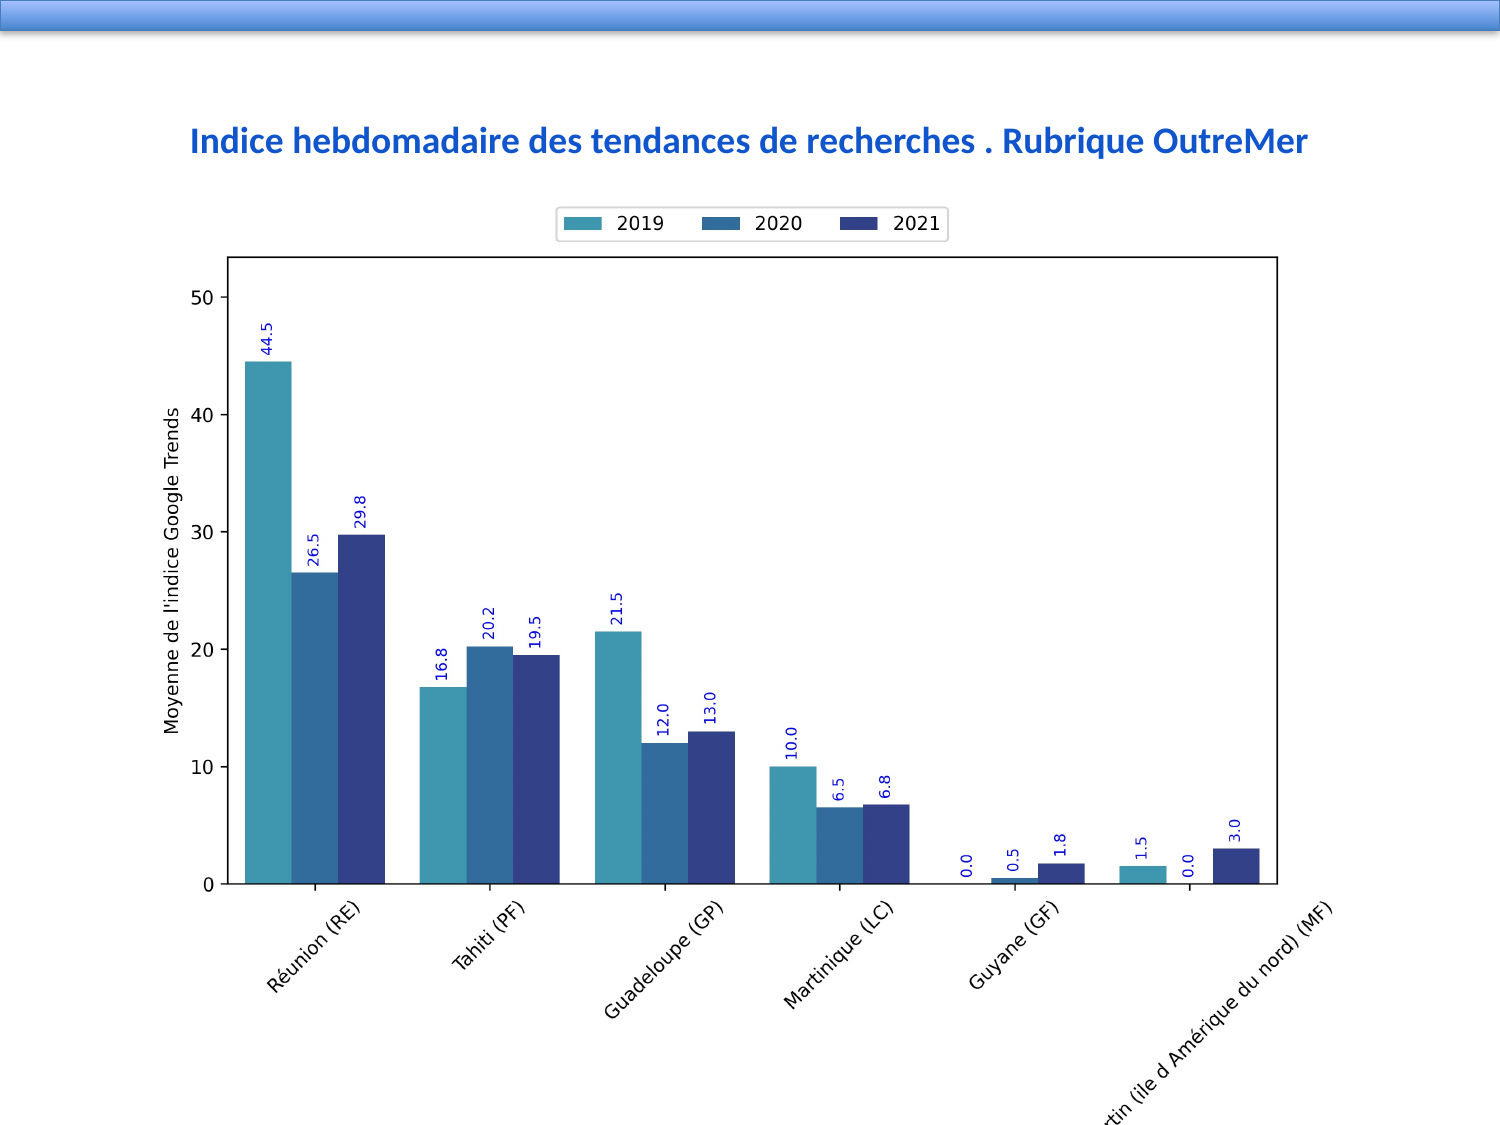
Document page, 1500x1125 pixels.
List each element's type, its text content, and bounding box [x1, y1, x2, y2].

picture [149, 194, 1351, 1125]
title Indice hebdomadaire des tendances de recherches . Rubrique OutreMer [75, 45, 1425, 233]
text_box [0, 0, 1500, 31]
